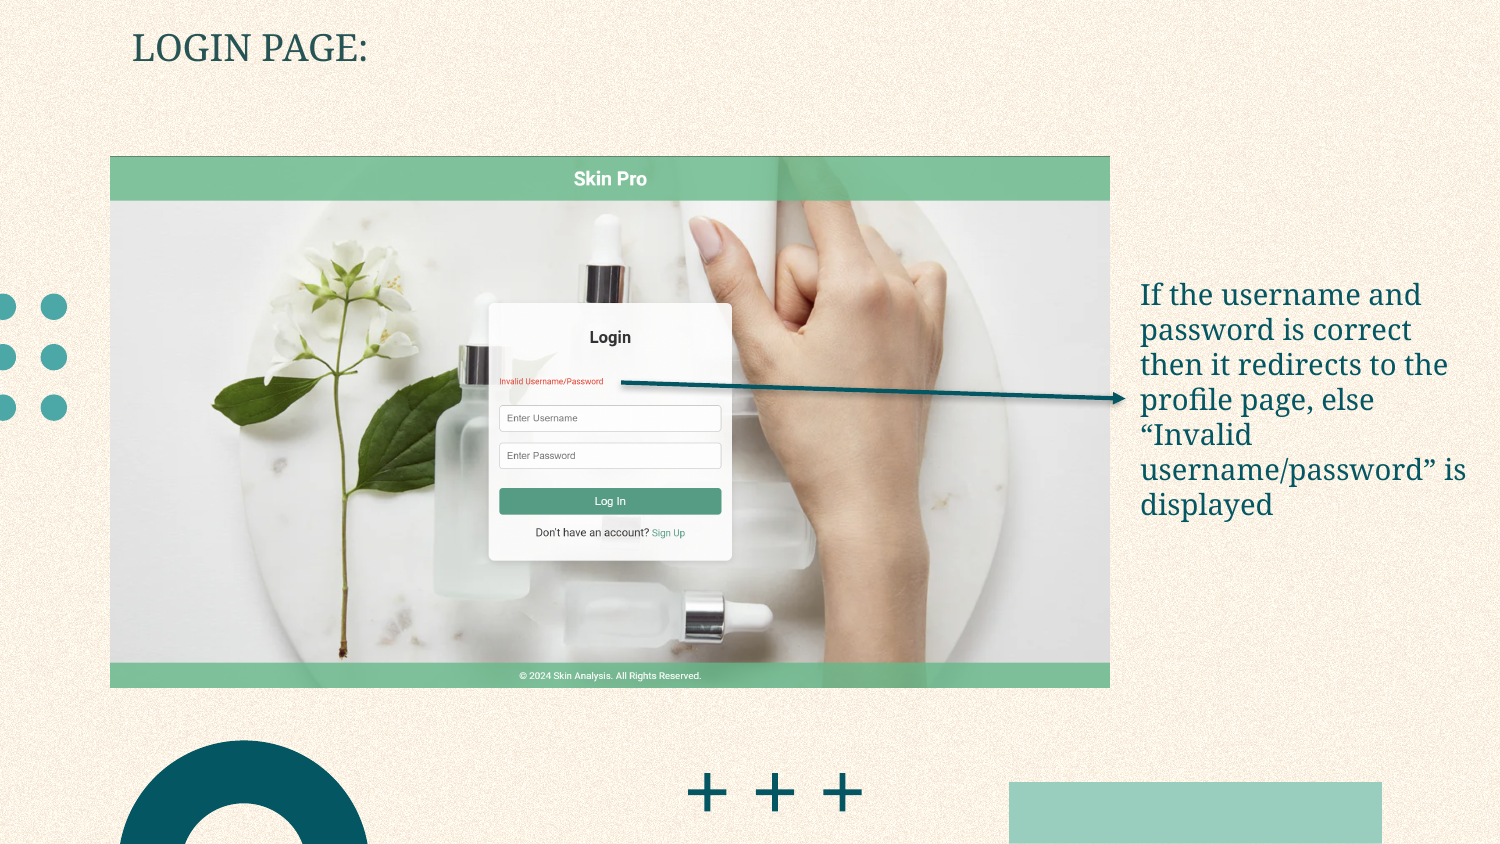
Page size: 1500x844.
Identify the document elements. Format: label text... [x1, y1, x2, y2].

picture [0, 0, 1500, 844]
picture [186, 804, 302, 844]
text_box LOGIN PAGE: [117, 16, 471, 76]
text_box If the username and password is correct then it redirects to the profile page, else “Invalid username/password” is displayed [1125, 268, 1495, 529]
